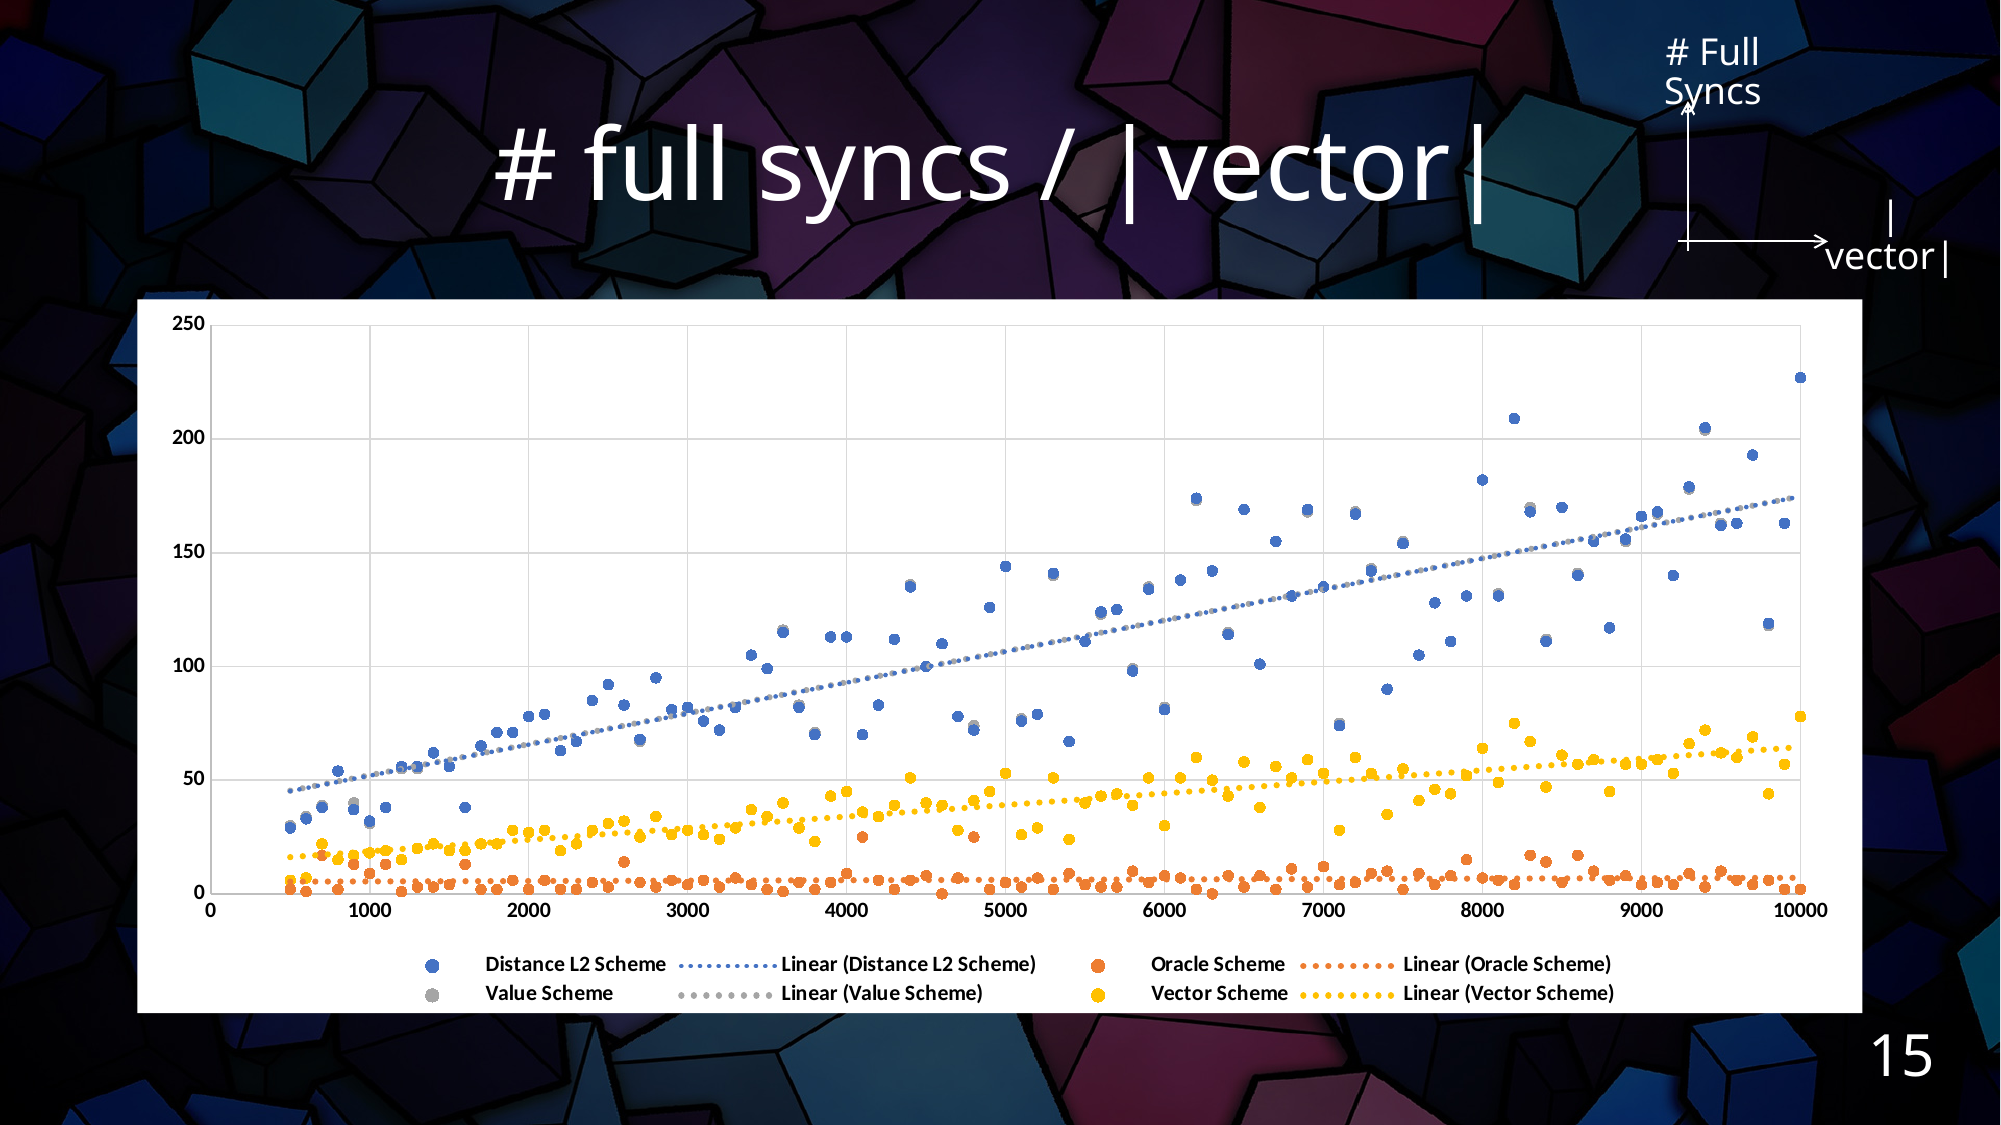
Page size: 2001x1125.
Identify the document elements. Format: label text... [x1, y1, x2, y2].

chart [137, 299, 1863, 1014]
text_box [1597, 25, 1978, 312]
picture [0, 0, 2001, 1125]
title # full syncs / |vector| [137, 59, 1597, 278]
slide_number 15 [1831, 1013, 1950, 1103]
